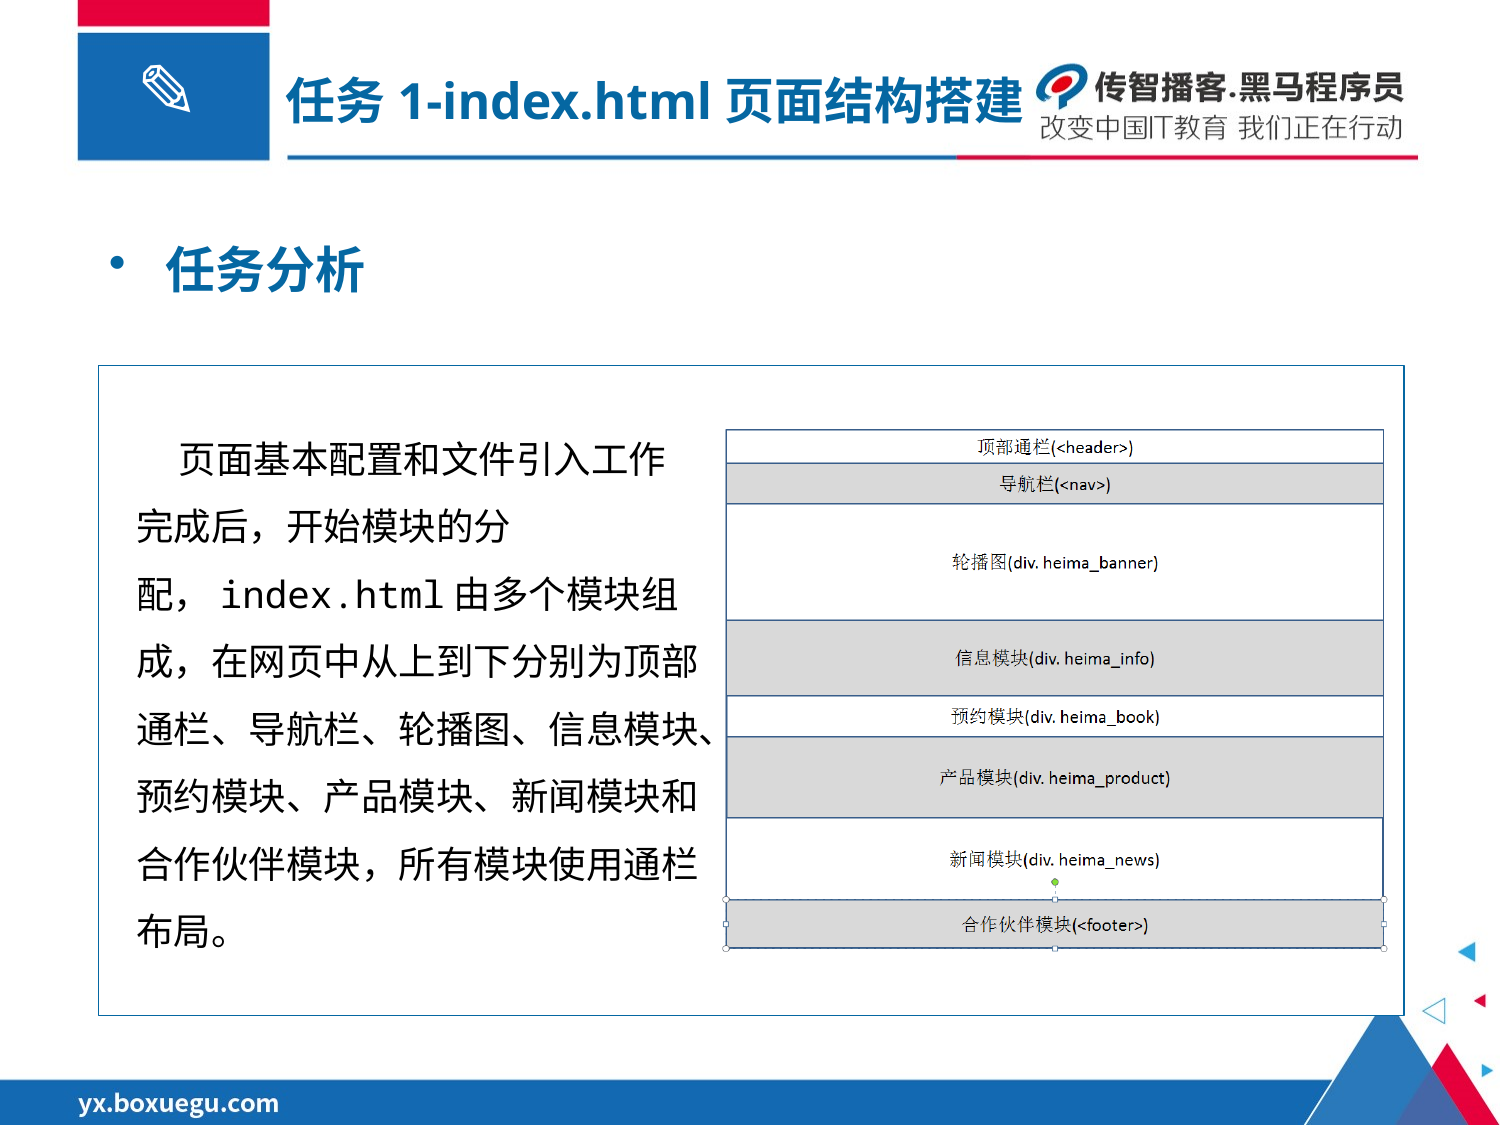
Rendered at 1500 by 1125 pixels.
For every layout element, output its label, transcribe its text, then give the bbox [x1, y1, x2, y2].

text_box 页面基本配置和文件引入工作完成后，开始模块的分配，index.html由多个模块组成，在网页中从上到下分别为顶部通栏、导航栏、轮播图、信息模块、预约模块、产品模块、新闻模块和合作伙伴模块，所有模块使用通栏布局。 [121, 405, 715, 961]
text_box 任务1-index.html页面结构搭建 [271, 39, 1499, 159]
text_box [97, 364, 1405, 1017]
text_box 任务分析 [93, 201, 380, 307]
picture [0, 0, 1500, 1125]
